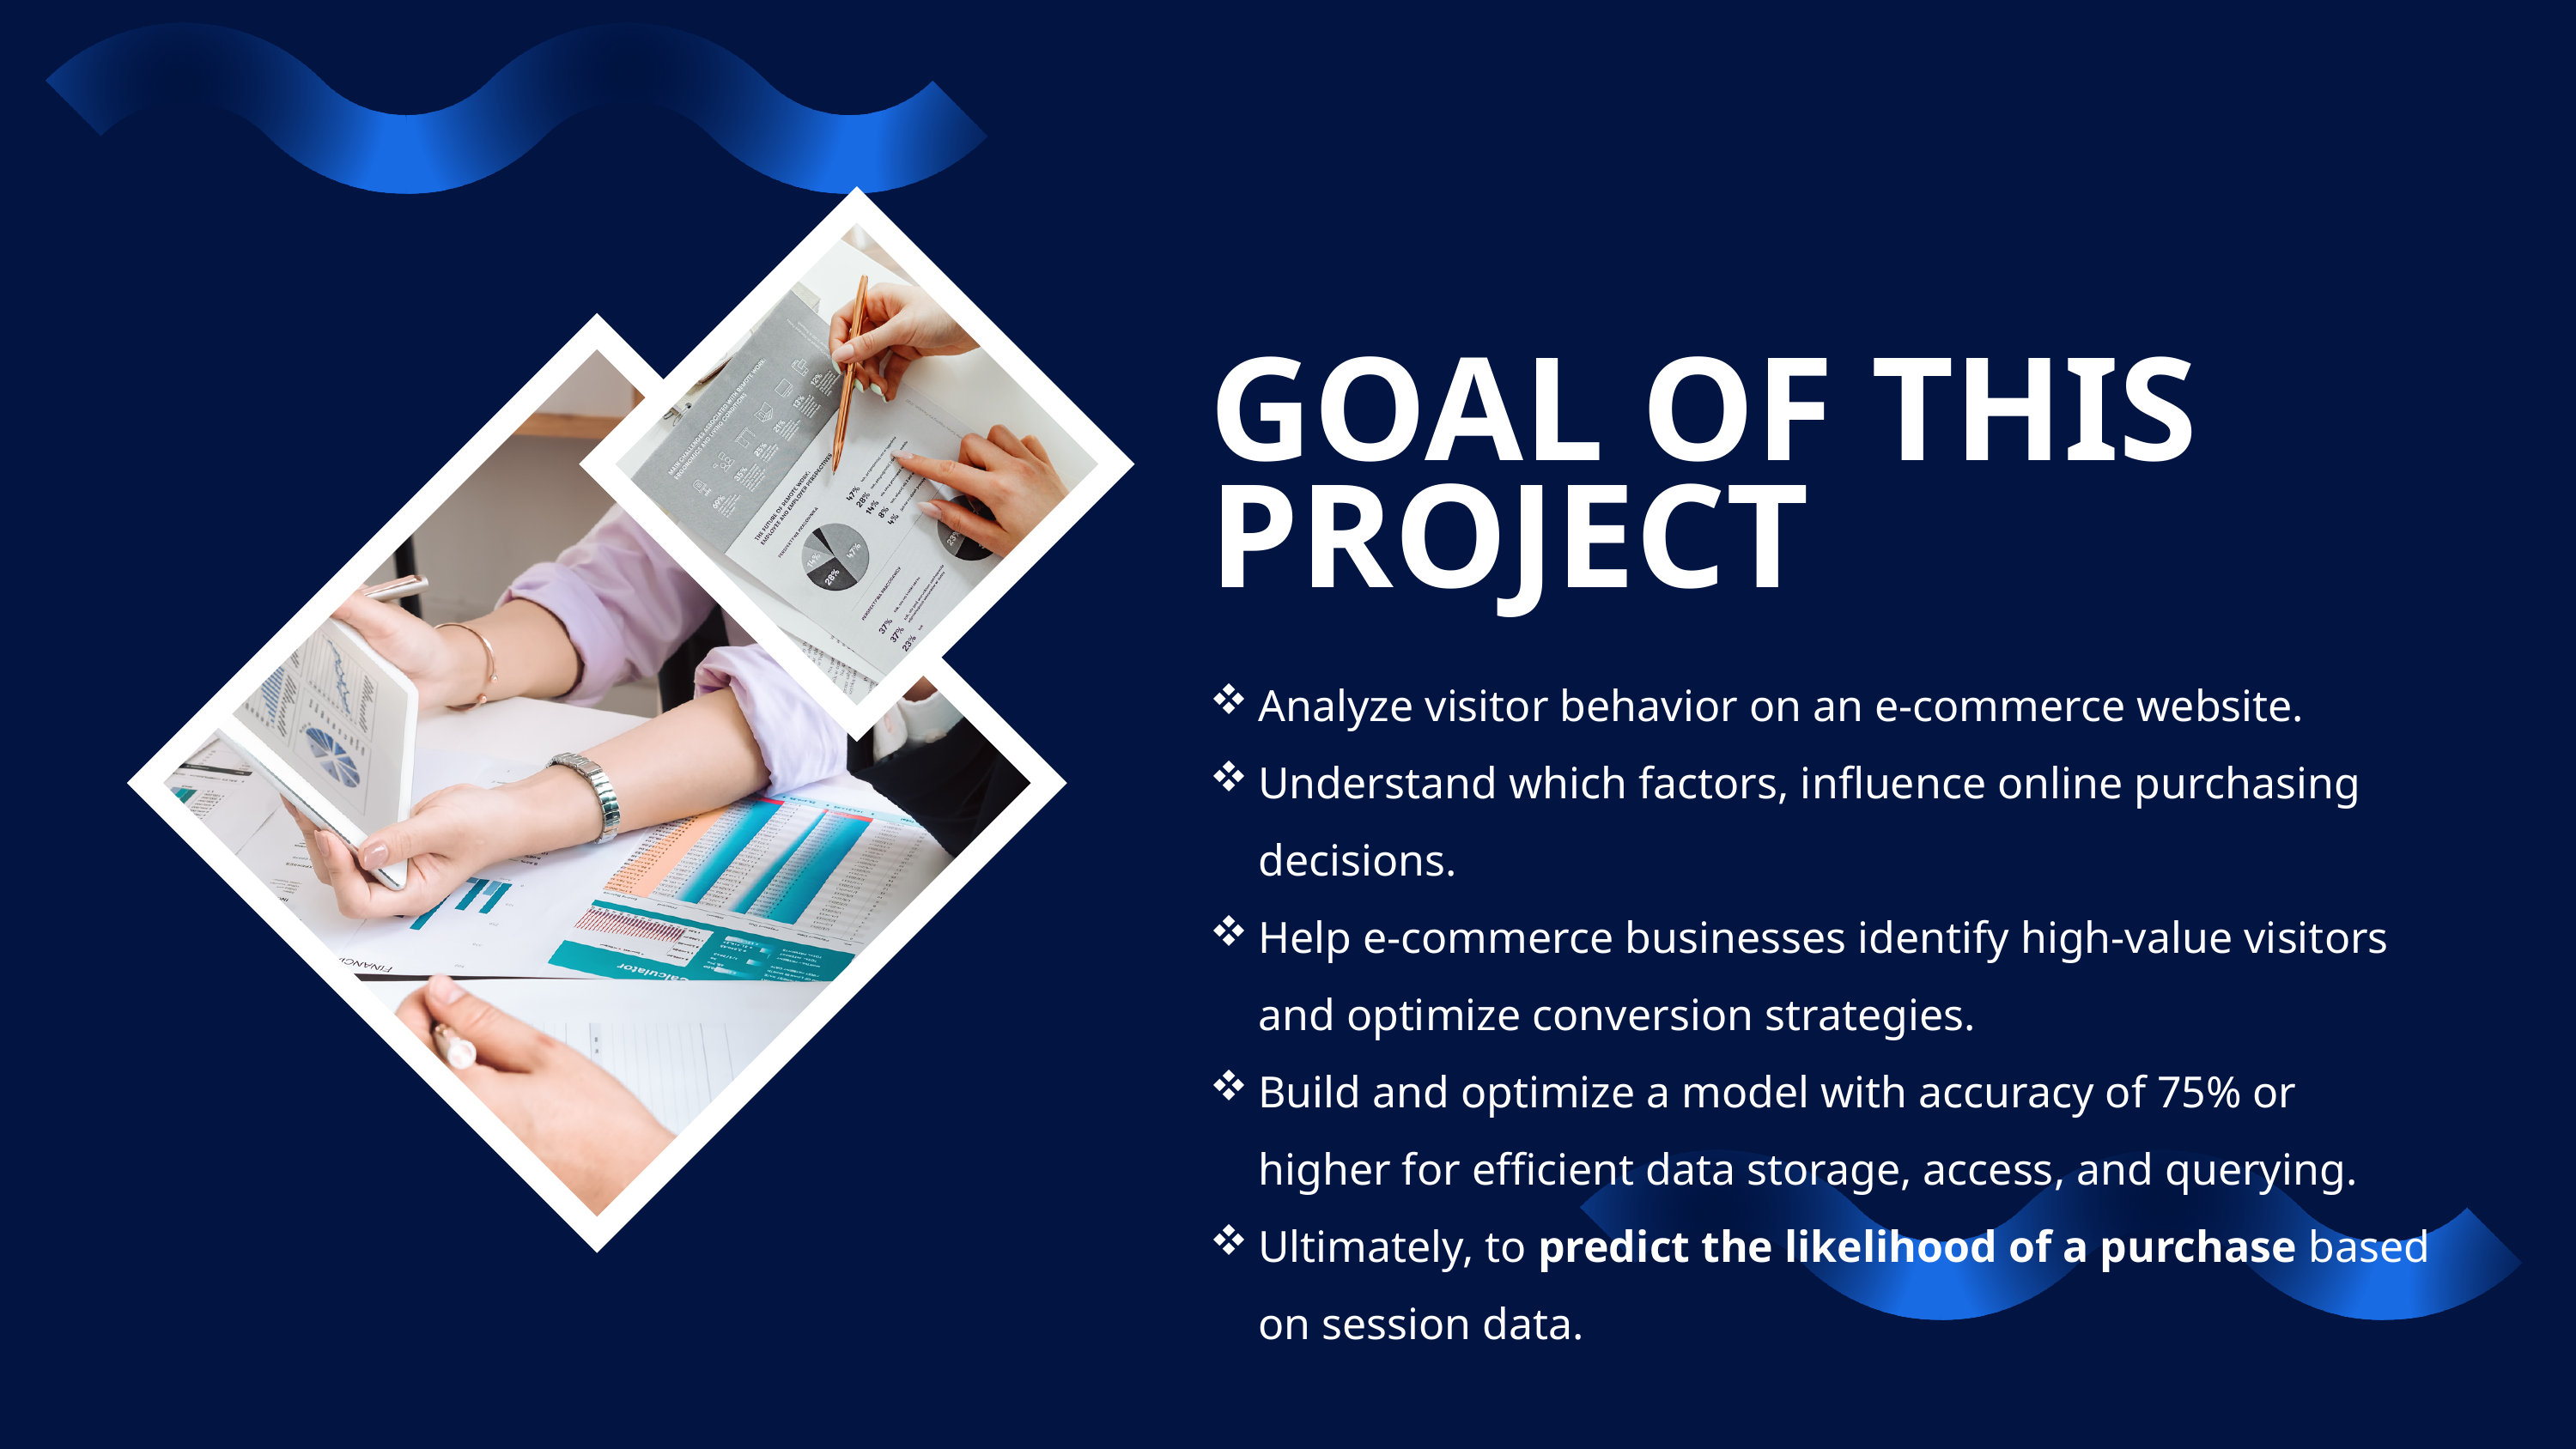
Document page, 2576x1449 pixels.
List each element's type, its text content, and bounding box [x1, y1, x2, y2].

text_box [2432, 1149, 2524, 1320]
text_box [42, 22, 990, 194]
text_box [144, 330, 1049, 1235]
text_box GOAL OF THIS PROJECT [1210, 361, 2432, 617]
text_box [596, 203, 1117, 724]
text_box Analyze visitor behavior on an e-commerce website. Understand which factors, influence online purchasing decisions. Help e-commerce businesses identify high-value visitors and optimize conversion strategies. Build and optimize a model with accuracy of 75% or higher for efficient data storage, access, and querying. Ultimately, to predict the likelihood of a purchase based on session data. [1210, 652, 2432, 1426]
